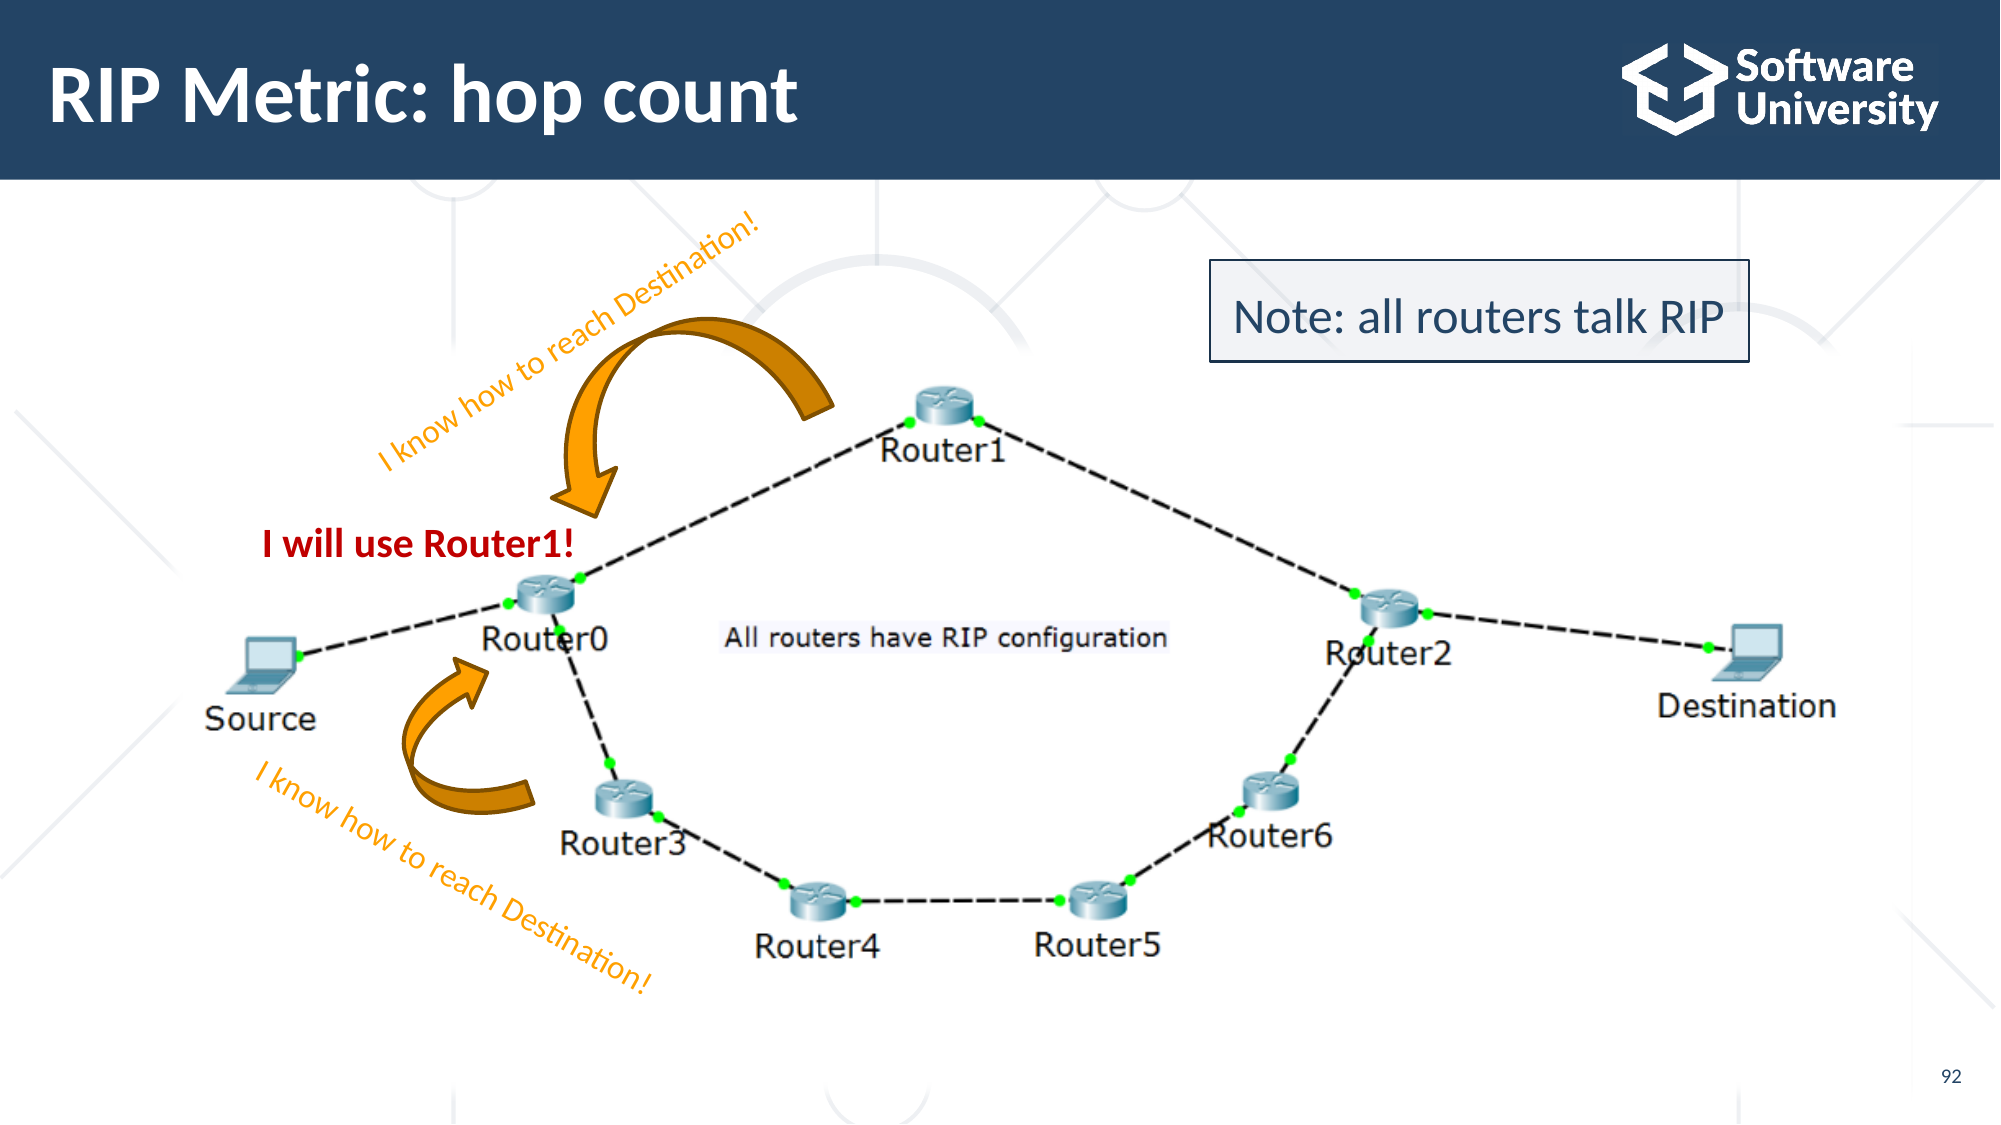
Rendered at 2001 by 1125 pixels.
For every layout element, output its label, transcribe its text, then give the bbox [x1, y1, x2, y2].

text_box Note: all routers talk RIP [1209, 260, 1749, 333]
picture [163, 336, 1914, 1101]
slide_number 92 [1921, 1049, 1968, 1101]
text_box [647, 316, 769, 333]
picture [1622, 43, 1939, 136]
title RIP Metric: hop count [31, 16, 1591, 162]
text_box I know how to reach Destination! [500, 168, 795, 333]
